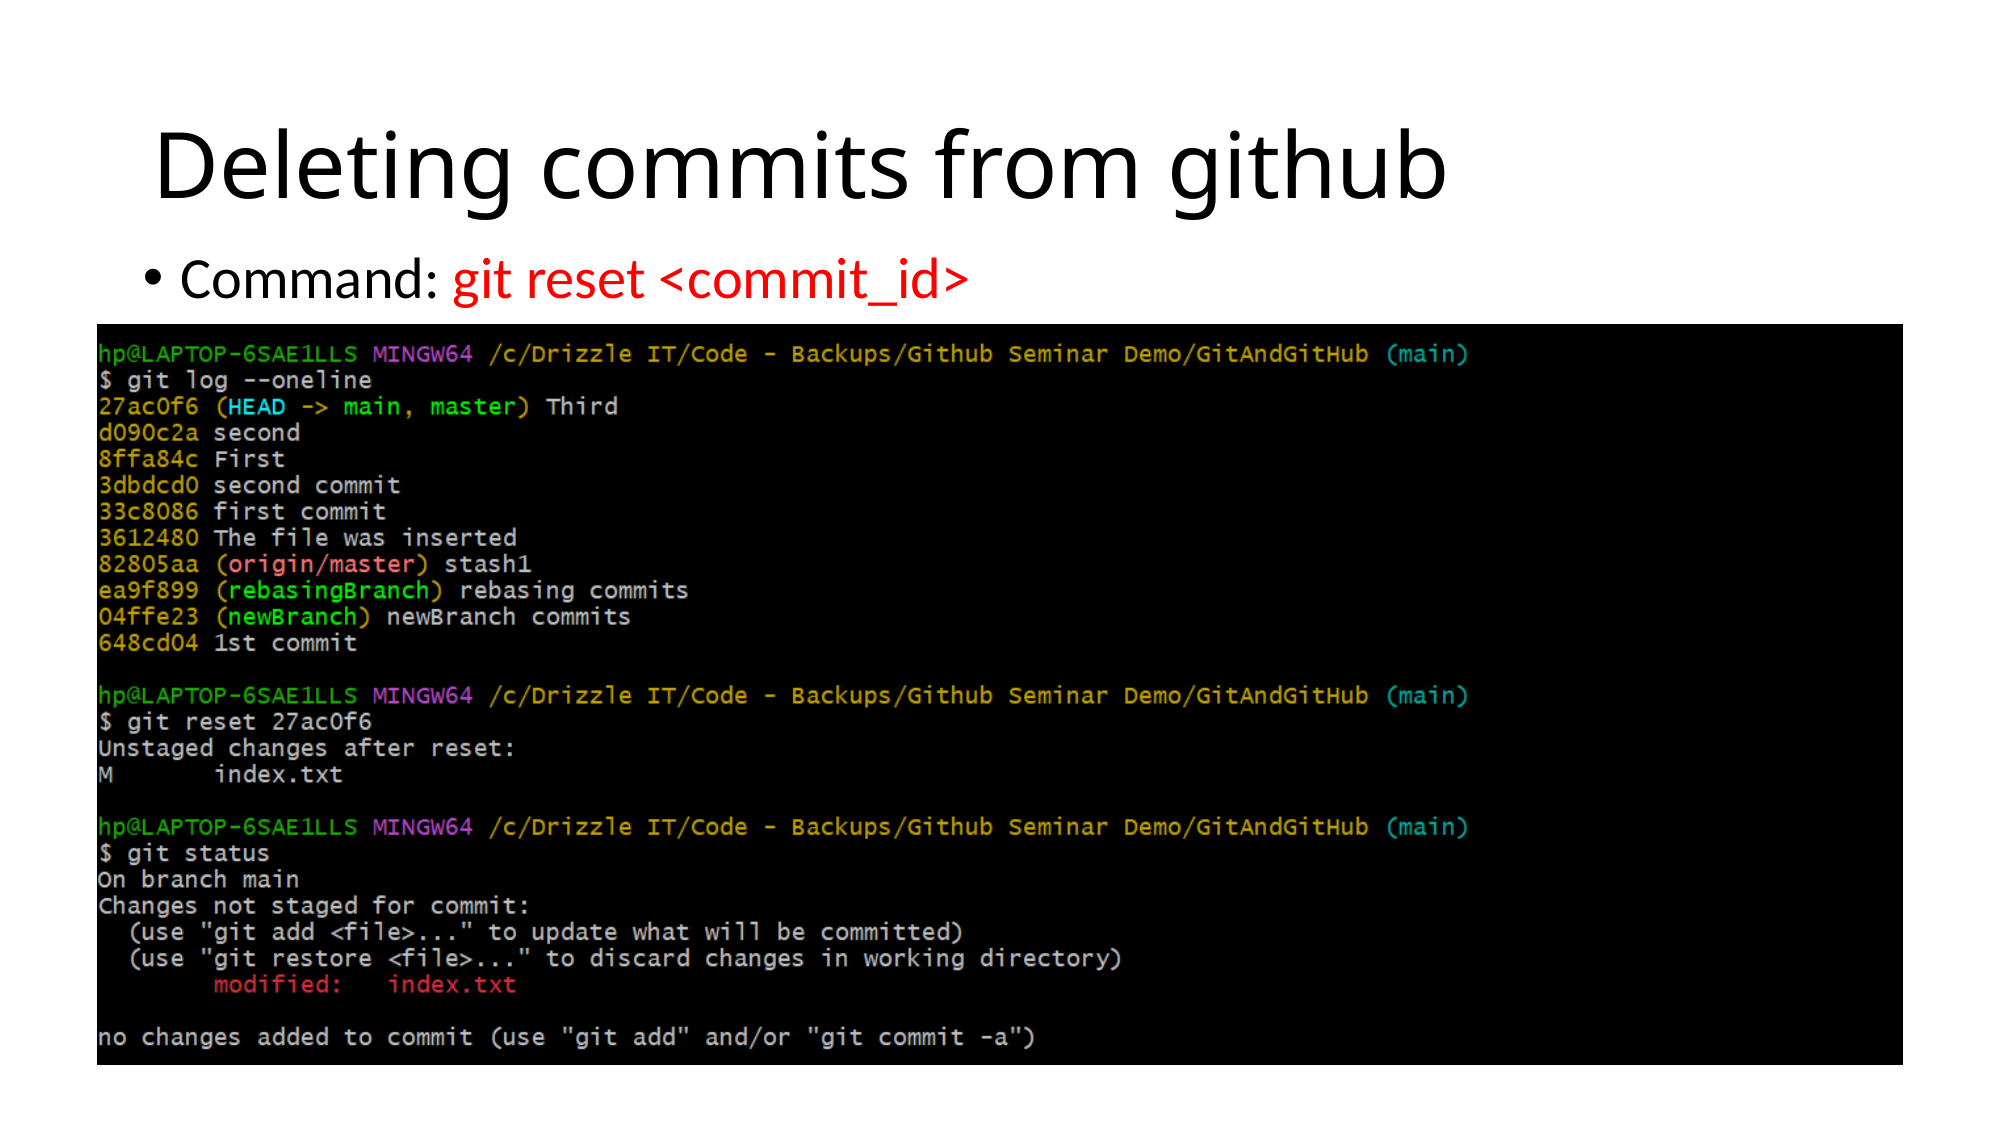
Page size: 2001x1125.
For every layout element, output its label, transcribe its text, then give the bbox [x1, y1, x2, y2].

picture [97, 324, 1903, 1066]
title Deleting commits from github [137, 59, 1863, 278]
list Command: git reset <commit_id> [127, 241, 1853, 324]
